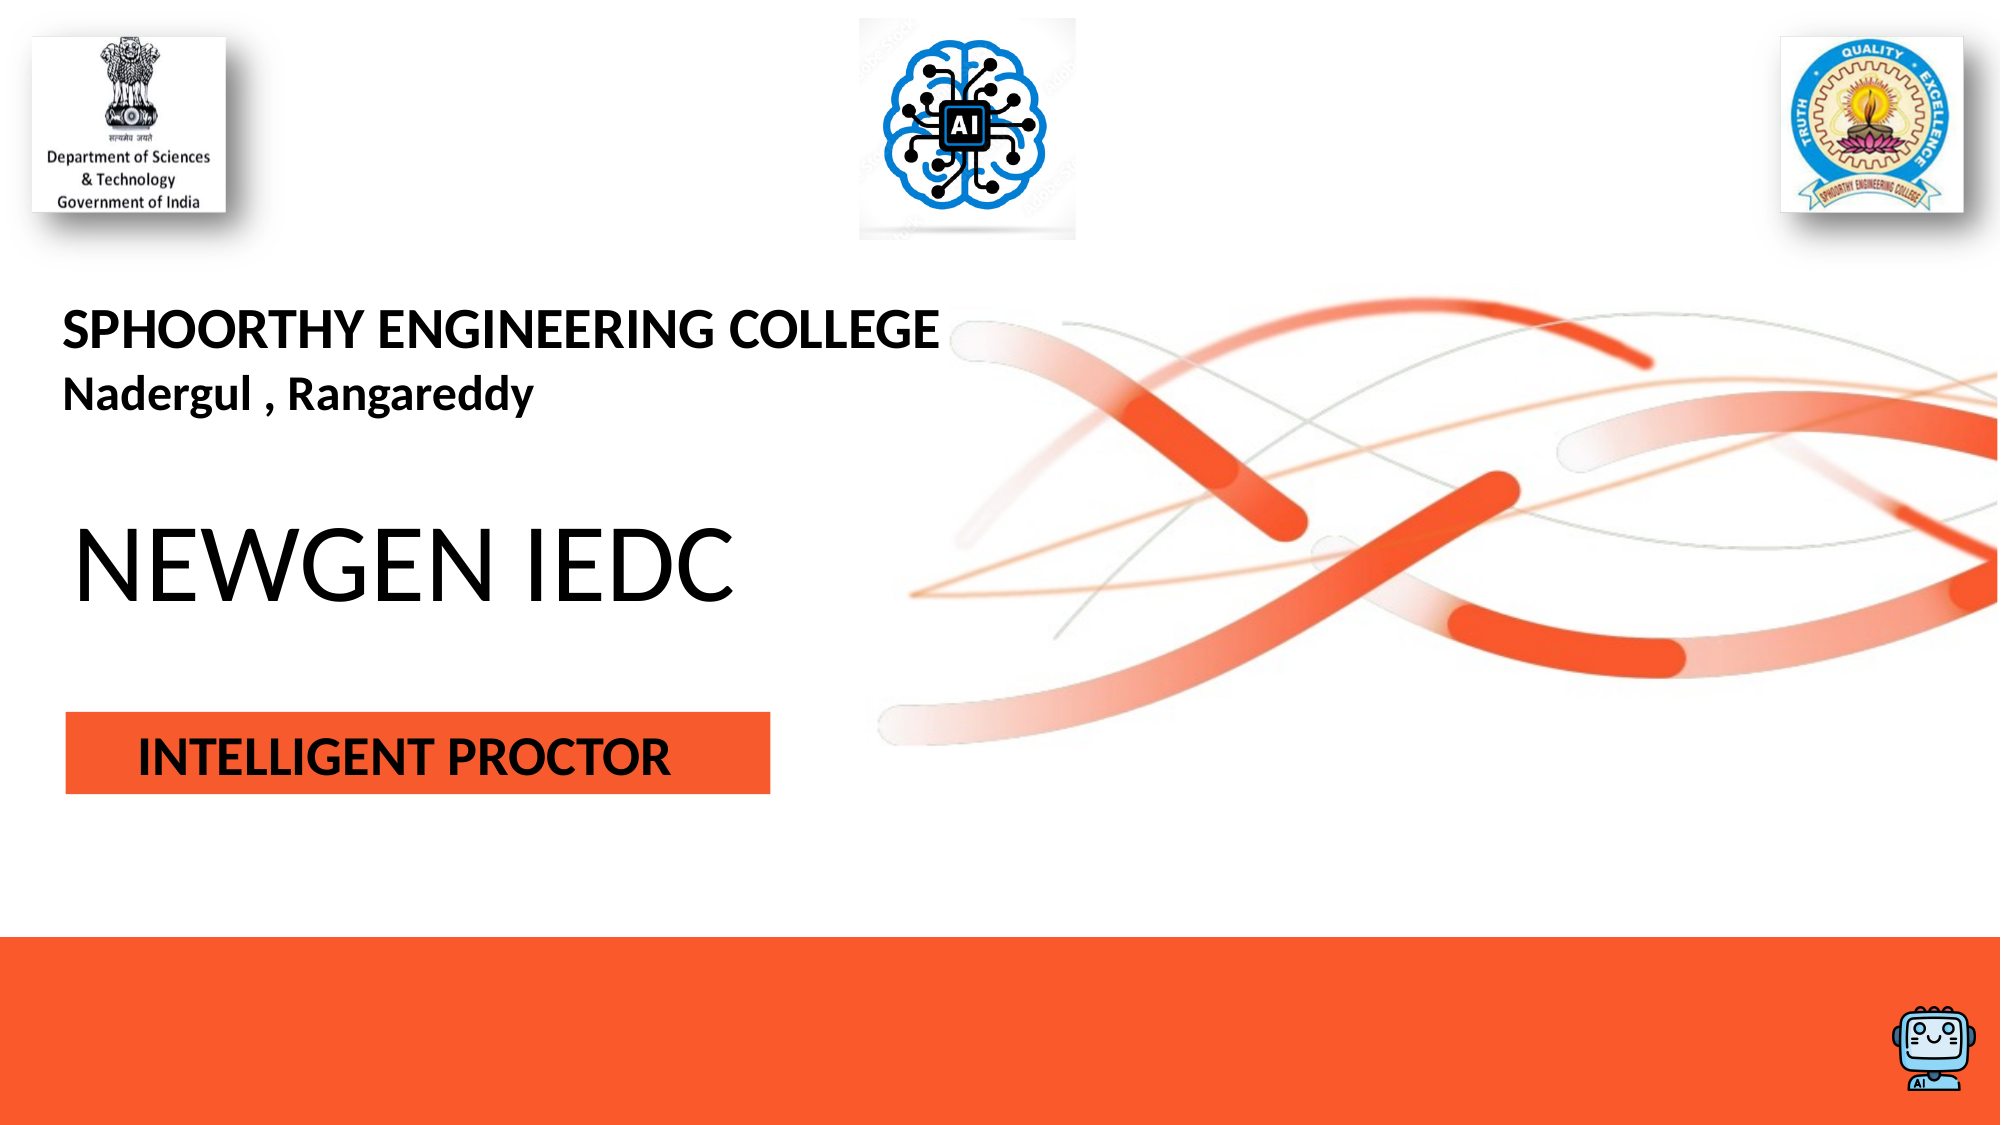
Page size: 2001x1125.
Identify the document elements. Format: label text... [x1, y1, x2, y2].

picture [859, 18, 1076, 240]
picture [866, 283, 1998, 842]
picture [0, 4, 291, 278]
picture [1892, 1006, 1976, 1091]
text_box INTELLIGENT PROCTOR [65, 711, 771, 795]
picture [1748, 4, 2000, 278]
text_box NEWGEN IEDC [58, 481, 825, 632]
text_box SPHOORTHY ENGINEERING COLLEGE Nadergul , Rangareddy [47, 283, 866, 473]
text_box [0, 937, 2000, 1125]
